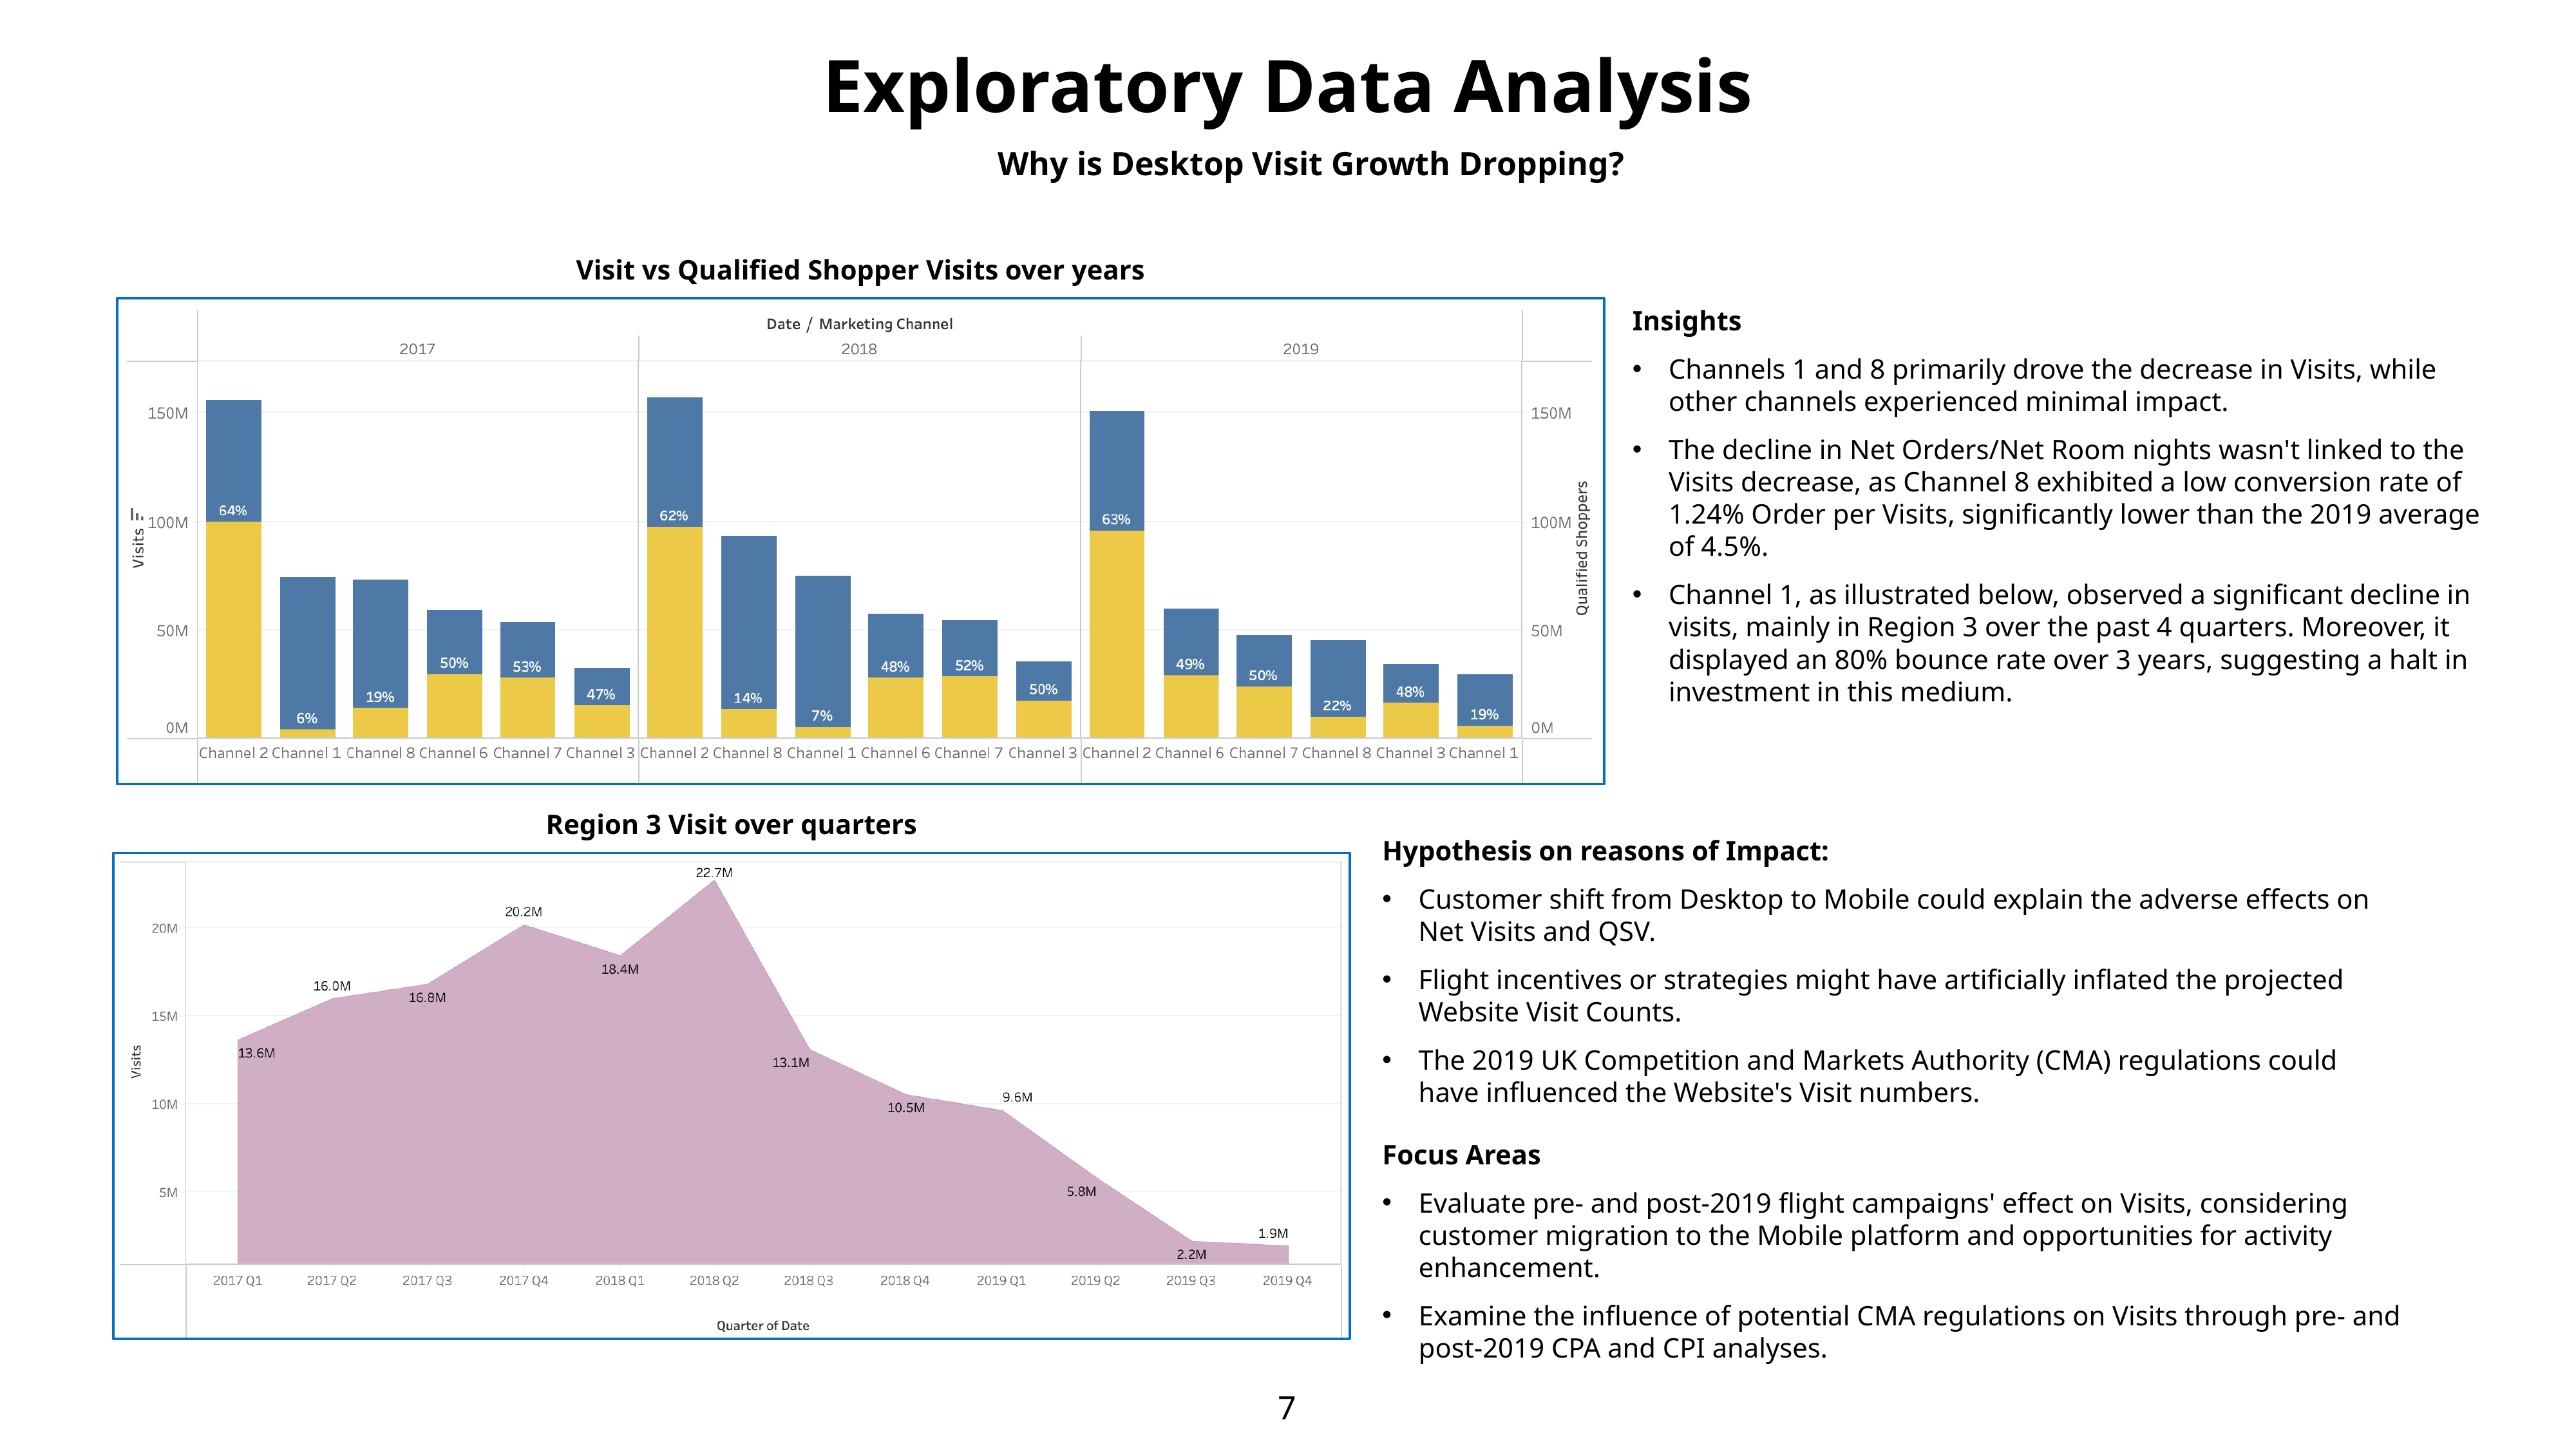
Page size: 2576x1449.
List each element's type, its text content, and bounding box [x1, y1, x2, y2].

text_box Visit vs Qualified Shopper Visits over years [118, 248, 1603, 290]
slide_number 7 [1263, 1381, 1312, 1431]
picture [118, 299, 1604, 784]
text_box Hypothesis on reasons of Impact: Customer shift from Desktop to Mobile could explain the adverse effects on Net Visits and QSV. Flight incentives or strategies might have artificially inflated the projected Website Visit Counts. The 2019 UK Competition and Markets Authority (CMA) regulations could have influenced the Website's Visit numbers. [1372, 829, 2396, 1113]
text_box Region 3 Visit over quarters [114, 802, 1349, 845]
text_box Insights Channels 1 and 8 primarily drove the decrease in Visits, while other channels experienced minimal impact. The decline in Net Orders/Net Room nights wasn't linked to the Visits decrease, as Channel 8 exhibited a low conversion rate of 1.24% Order per Visits, significantly lower than the 2019 average of 4.5%. Channel 1, as illustrated below, observed a significant decline in visits, mainly in Region 3 over the past 4 quarters. Moreover, it displayed an 80% bounce rate over 3 years, suggesting a halt in investment in this medium. [1623, 299, 2492, 712]
text_box Focus Areas Evaluate pre- and post-2019 flight campaigns' effect on Visits, considering customer migration to the Mobile platform and opportunities for activity enhancement. Examine the influence of potential CMA regulations on Visits through pre- and post-2019 CPA and CPI analyses. [1372, 1133, 2468, 1416]
picture [114, 853, 1349, 1338]
text_box Exploratory Data Analysis [0, 32, 2576, 133]
text_box Why is Desktop Visit Growth Dropping? [23, 138, 2576, 187]
